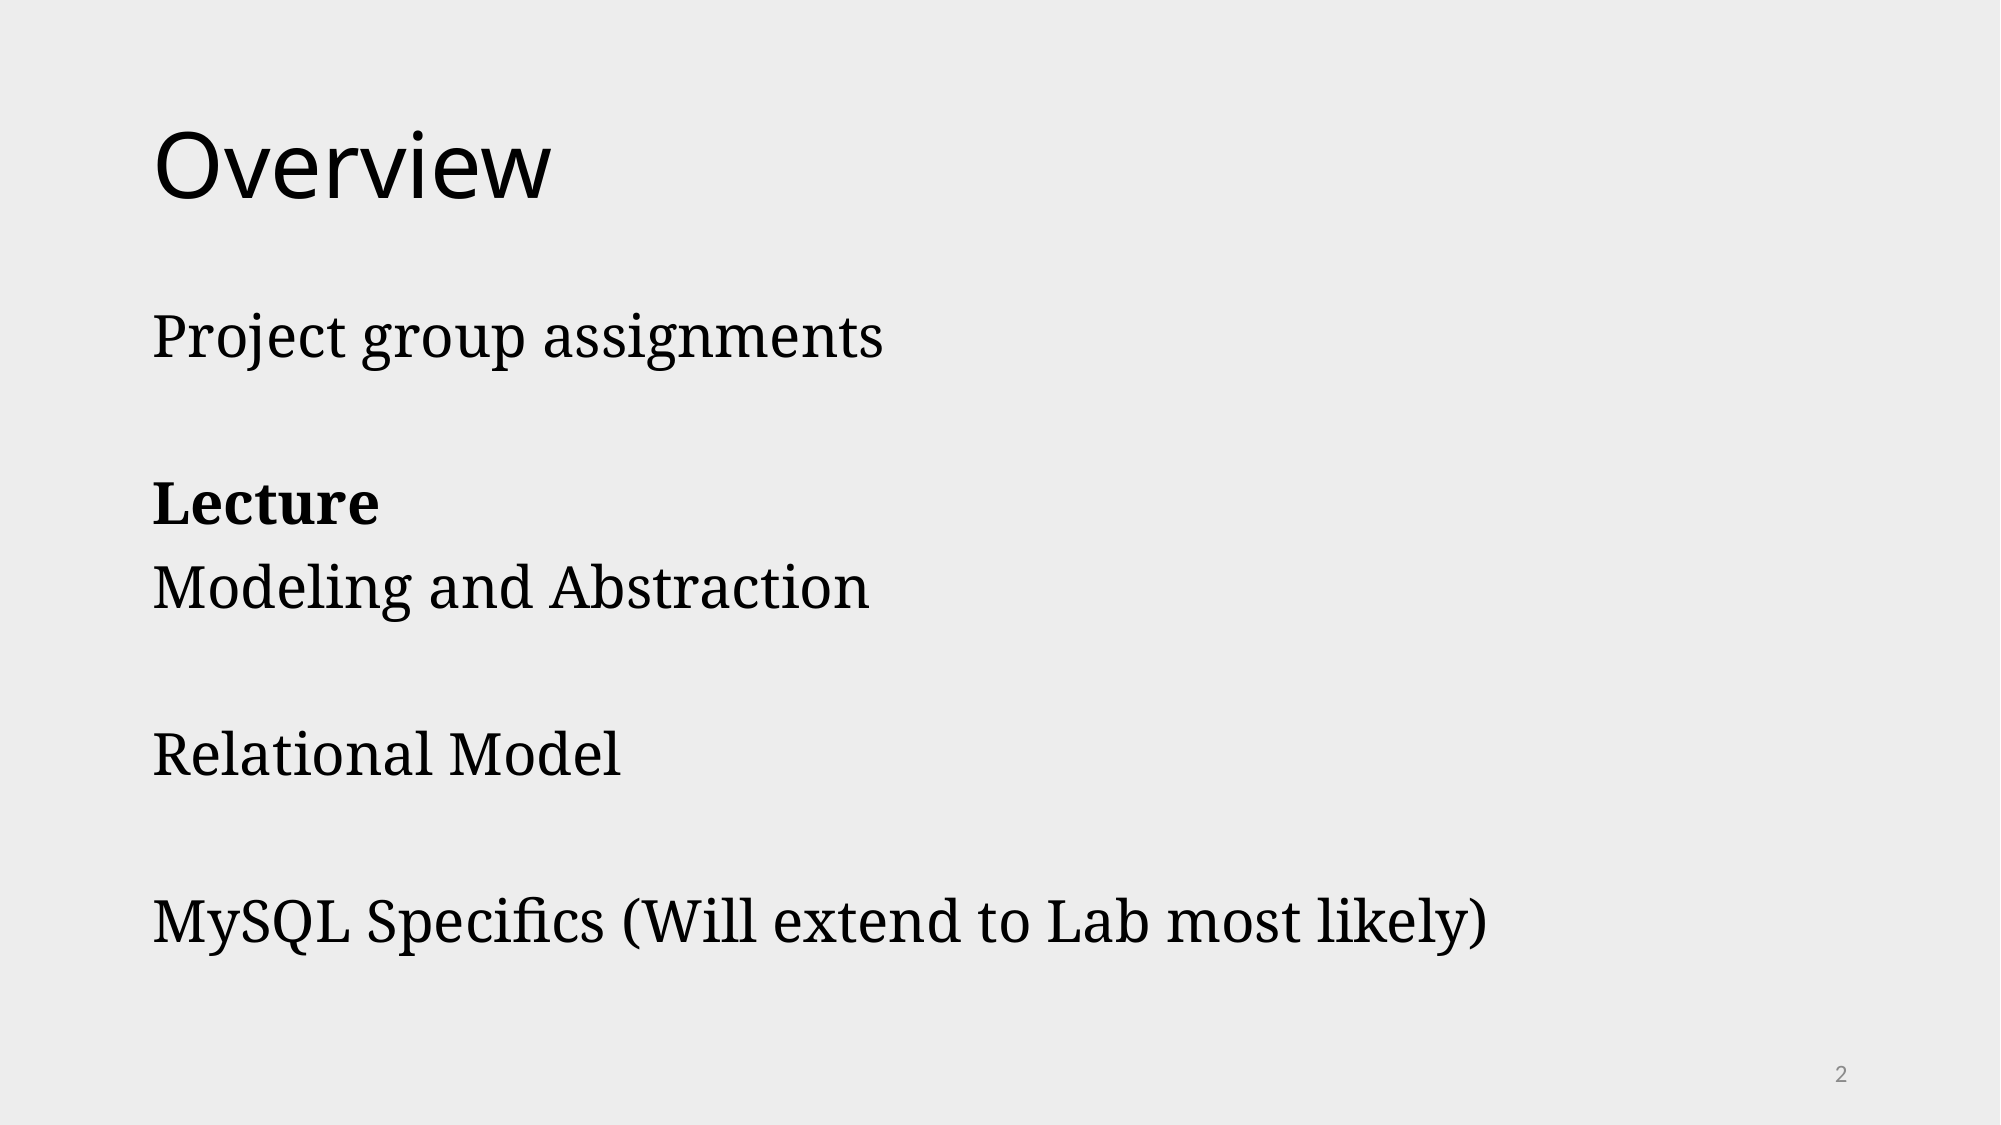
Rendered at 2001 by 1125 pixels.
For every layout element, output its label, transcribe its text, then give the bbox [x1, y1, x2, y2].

slide_number 2 [1412, 1042, 1863, 1103]
list Project group assignments Lecture Modeling and Abstraction Relational Model MySQL Specifics (Will extend to Lab most likely) [137, 299, 1863, 1014]
title Overview [137, 59, 1863, 278]
